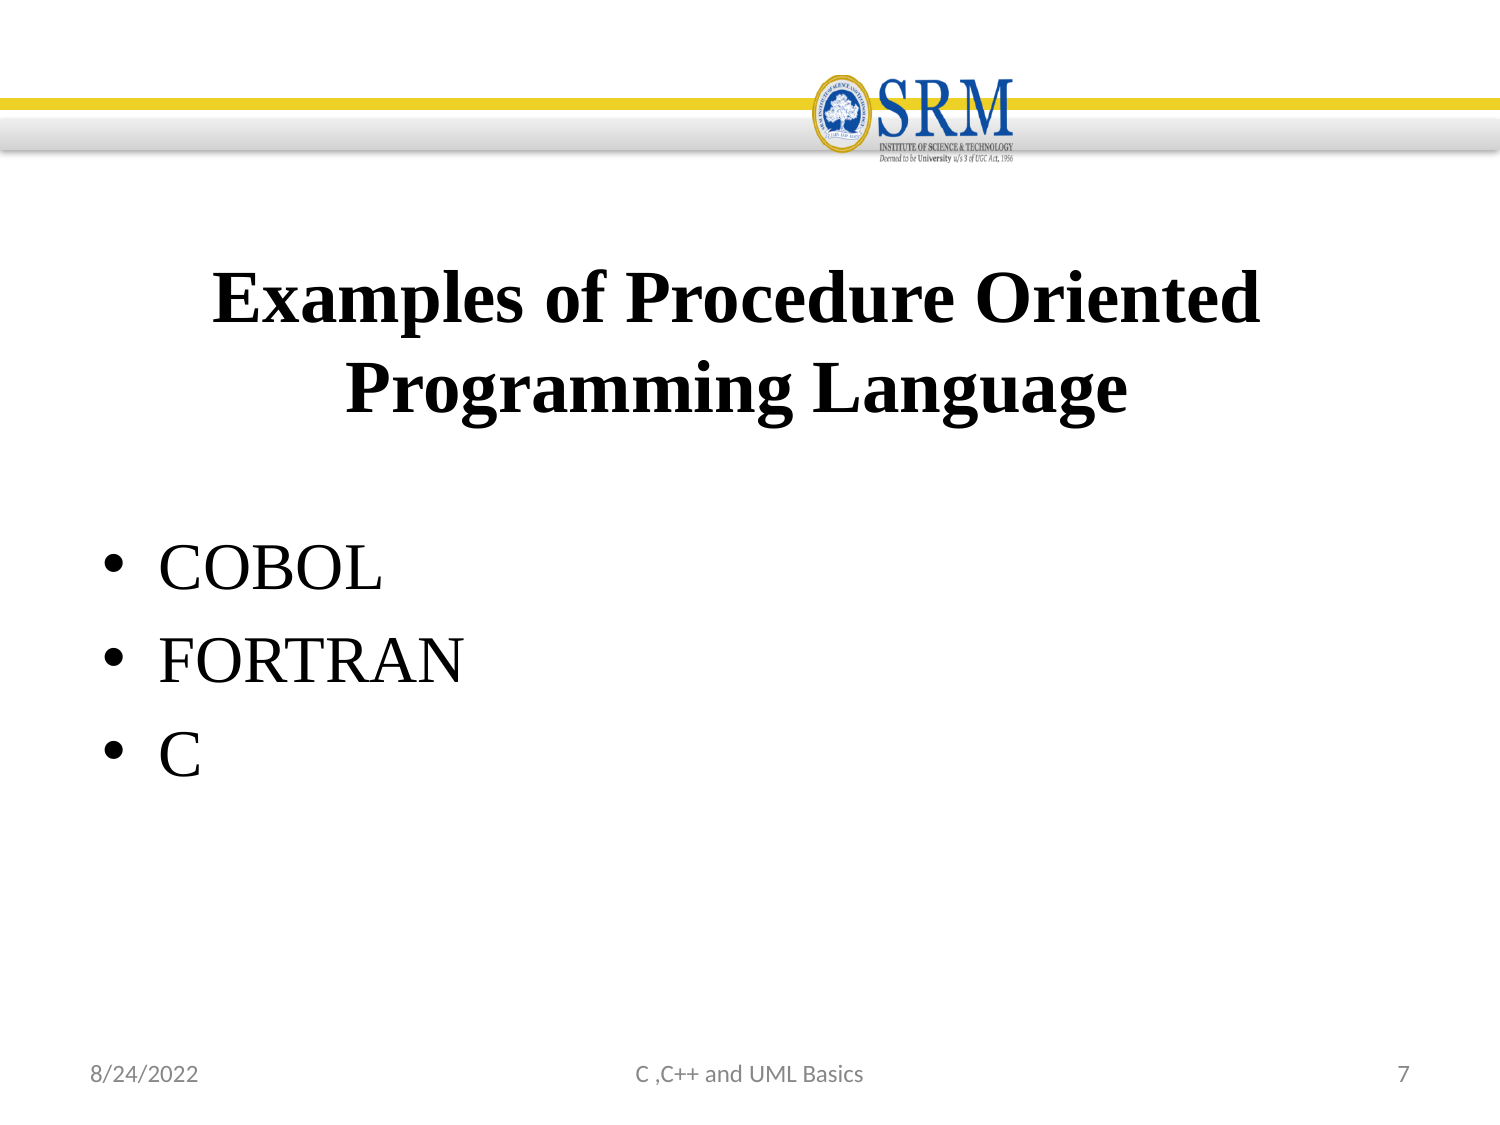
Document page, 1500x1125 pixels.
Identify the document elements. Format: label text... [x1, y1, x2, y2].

text_box COBOL FORTRAN C [87, 515, 1288, 841]
slide_number 7 [1074, 1042, 1425, 1103]
text_box Examples of Procedure Oriented Programming Language [62, 240, 1413, 428]
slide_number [75, 1042, 425, 1103]
footer C ,C++ and UML Basics [512, 1042, 988, 1103]
picture [812, 75, 1013, 163]
